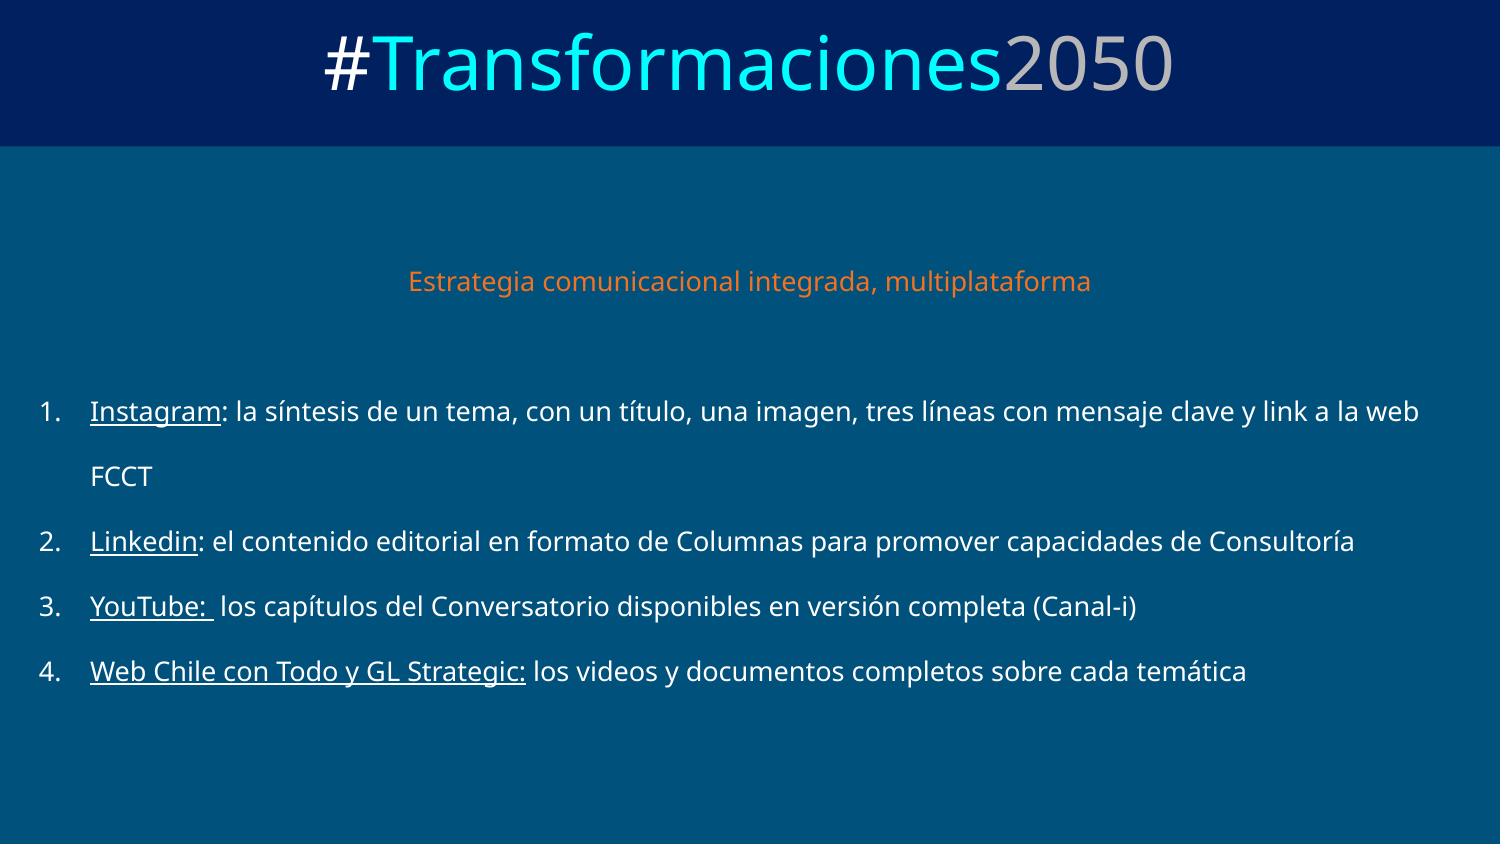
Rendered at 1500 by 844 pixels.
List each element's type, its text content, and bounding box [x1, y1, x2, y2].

text_box Estrategia comunicacional integrada, multiplataforma Instagram: la síntesis de un tema, con un título, una imagen, tres líneas con mensaje clave y link a la web FCCT Linkedin: el contenido editorial en formato de Columnas para promover capacidades de Consultoría YouTube: los capítulos del Conversatorio disponibles en versión completa (Canal-i) Web Chile con Todo y GL Strategic: los videos y documentos completos sobre cada temática [0, 216, 1500, 702]
text_box #Transformaciones2050 [0, 0, 1500, 147]
